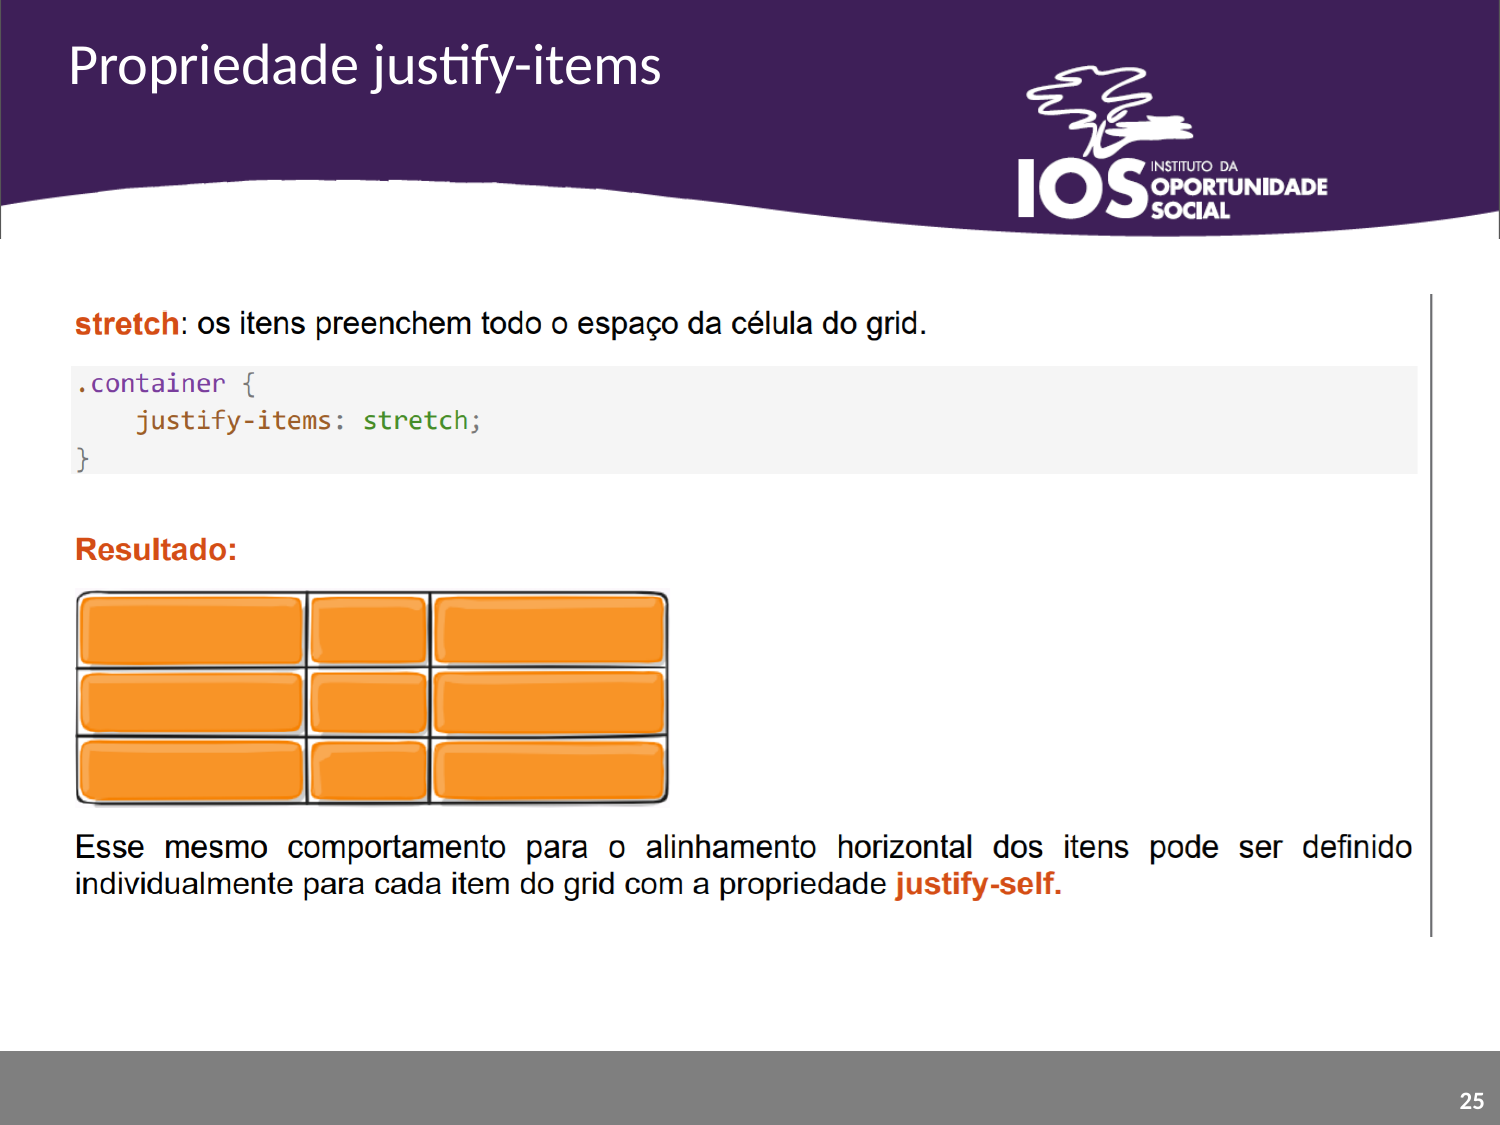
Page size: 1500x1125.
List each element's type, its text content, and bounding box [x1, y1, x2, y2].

picture [0, 0, 1500, 240]
picture [66, 294, 1434, 937]
slide_number ‹#› [1149, 1069, 1500, 1125]
text_box [0, 1051, 1500, 1125]
